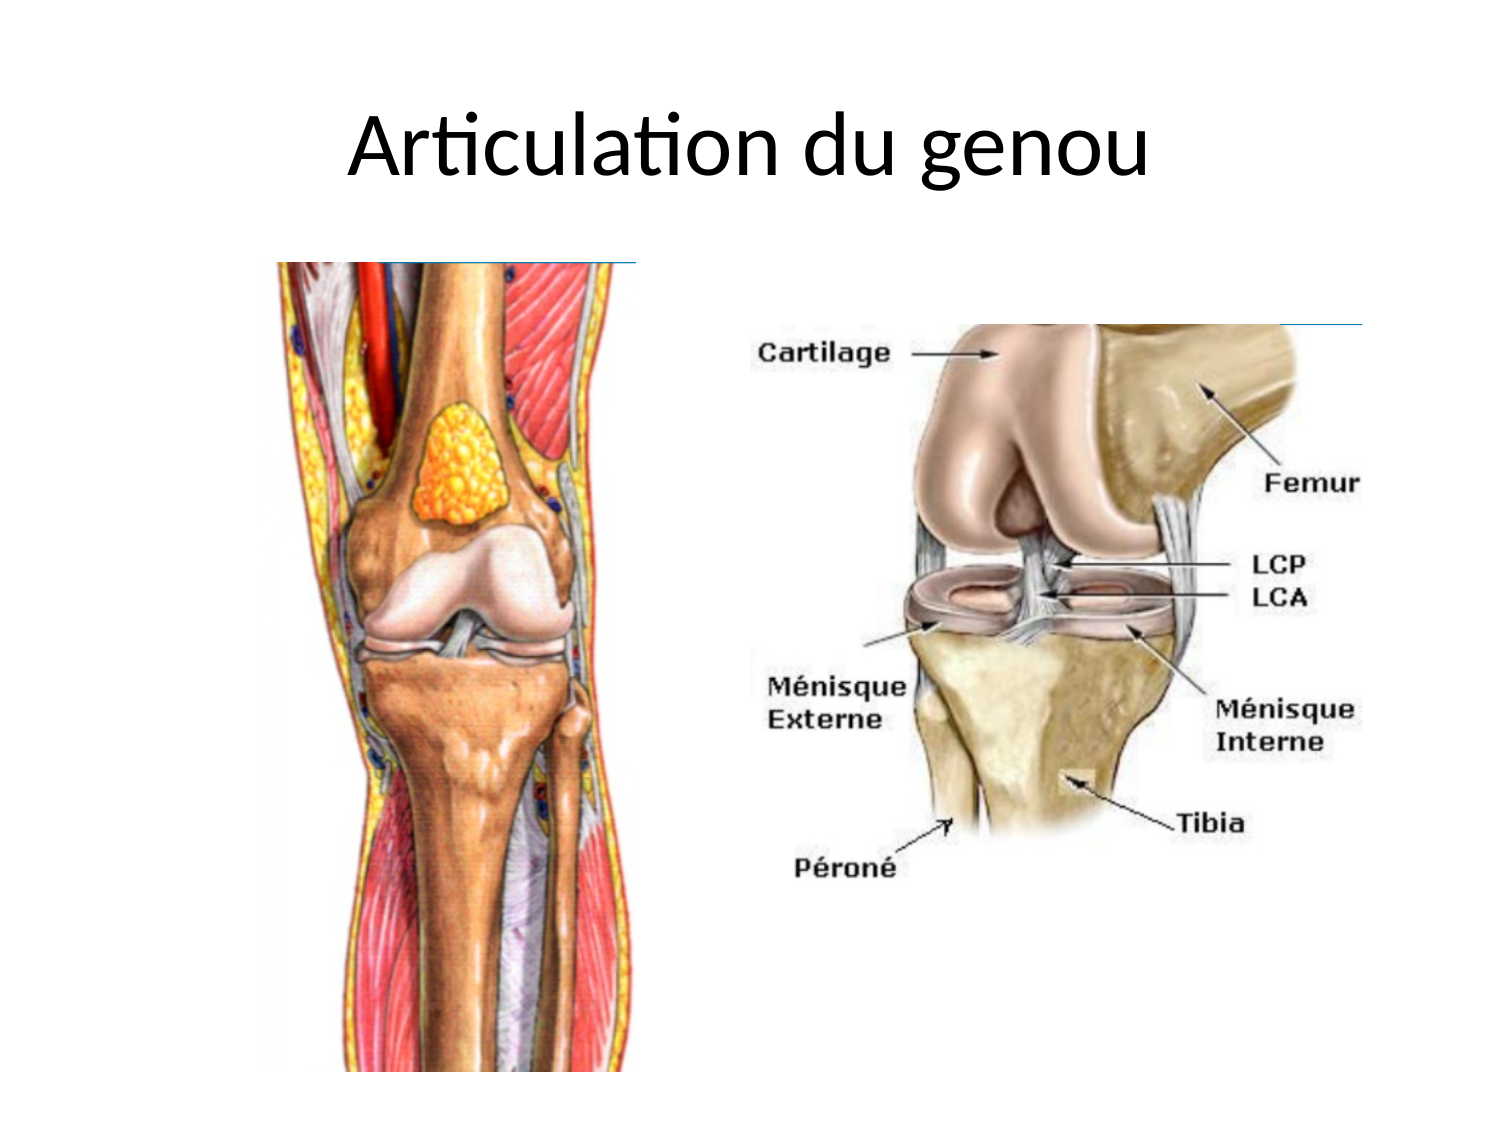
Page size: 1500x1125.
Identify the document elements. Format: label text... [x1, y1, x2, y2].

title Articulation du genou [75, 45, 1425, 233]
picture [749, 324, 1363, 896]
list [262, 262, 636, 1072]
